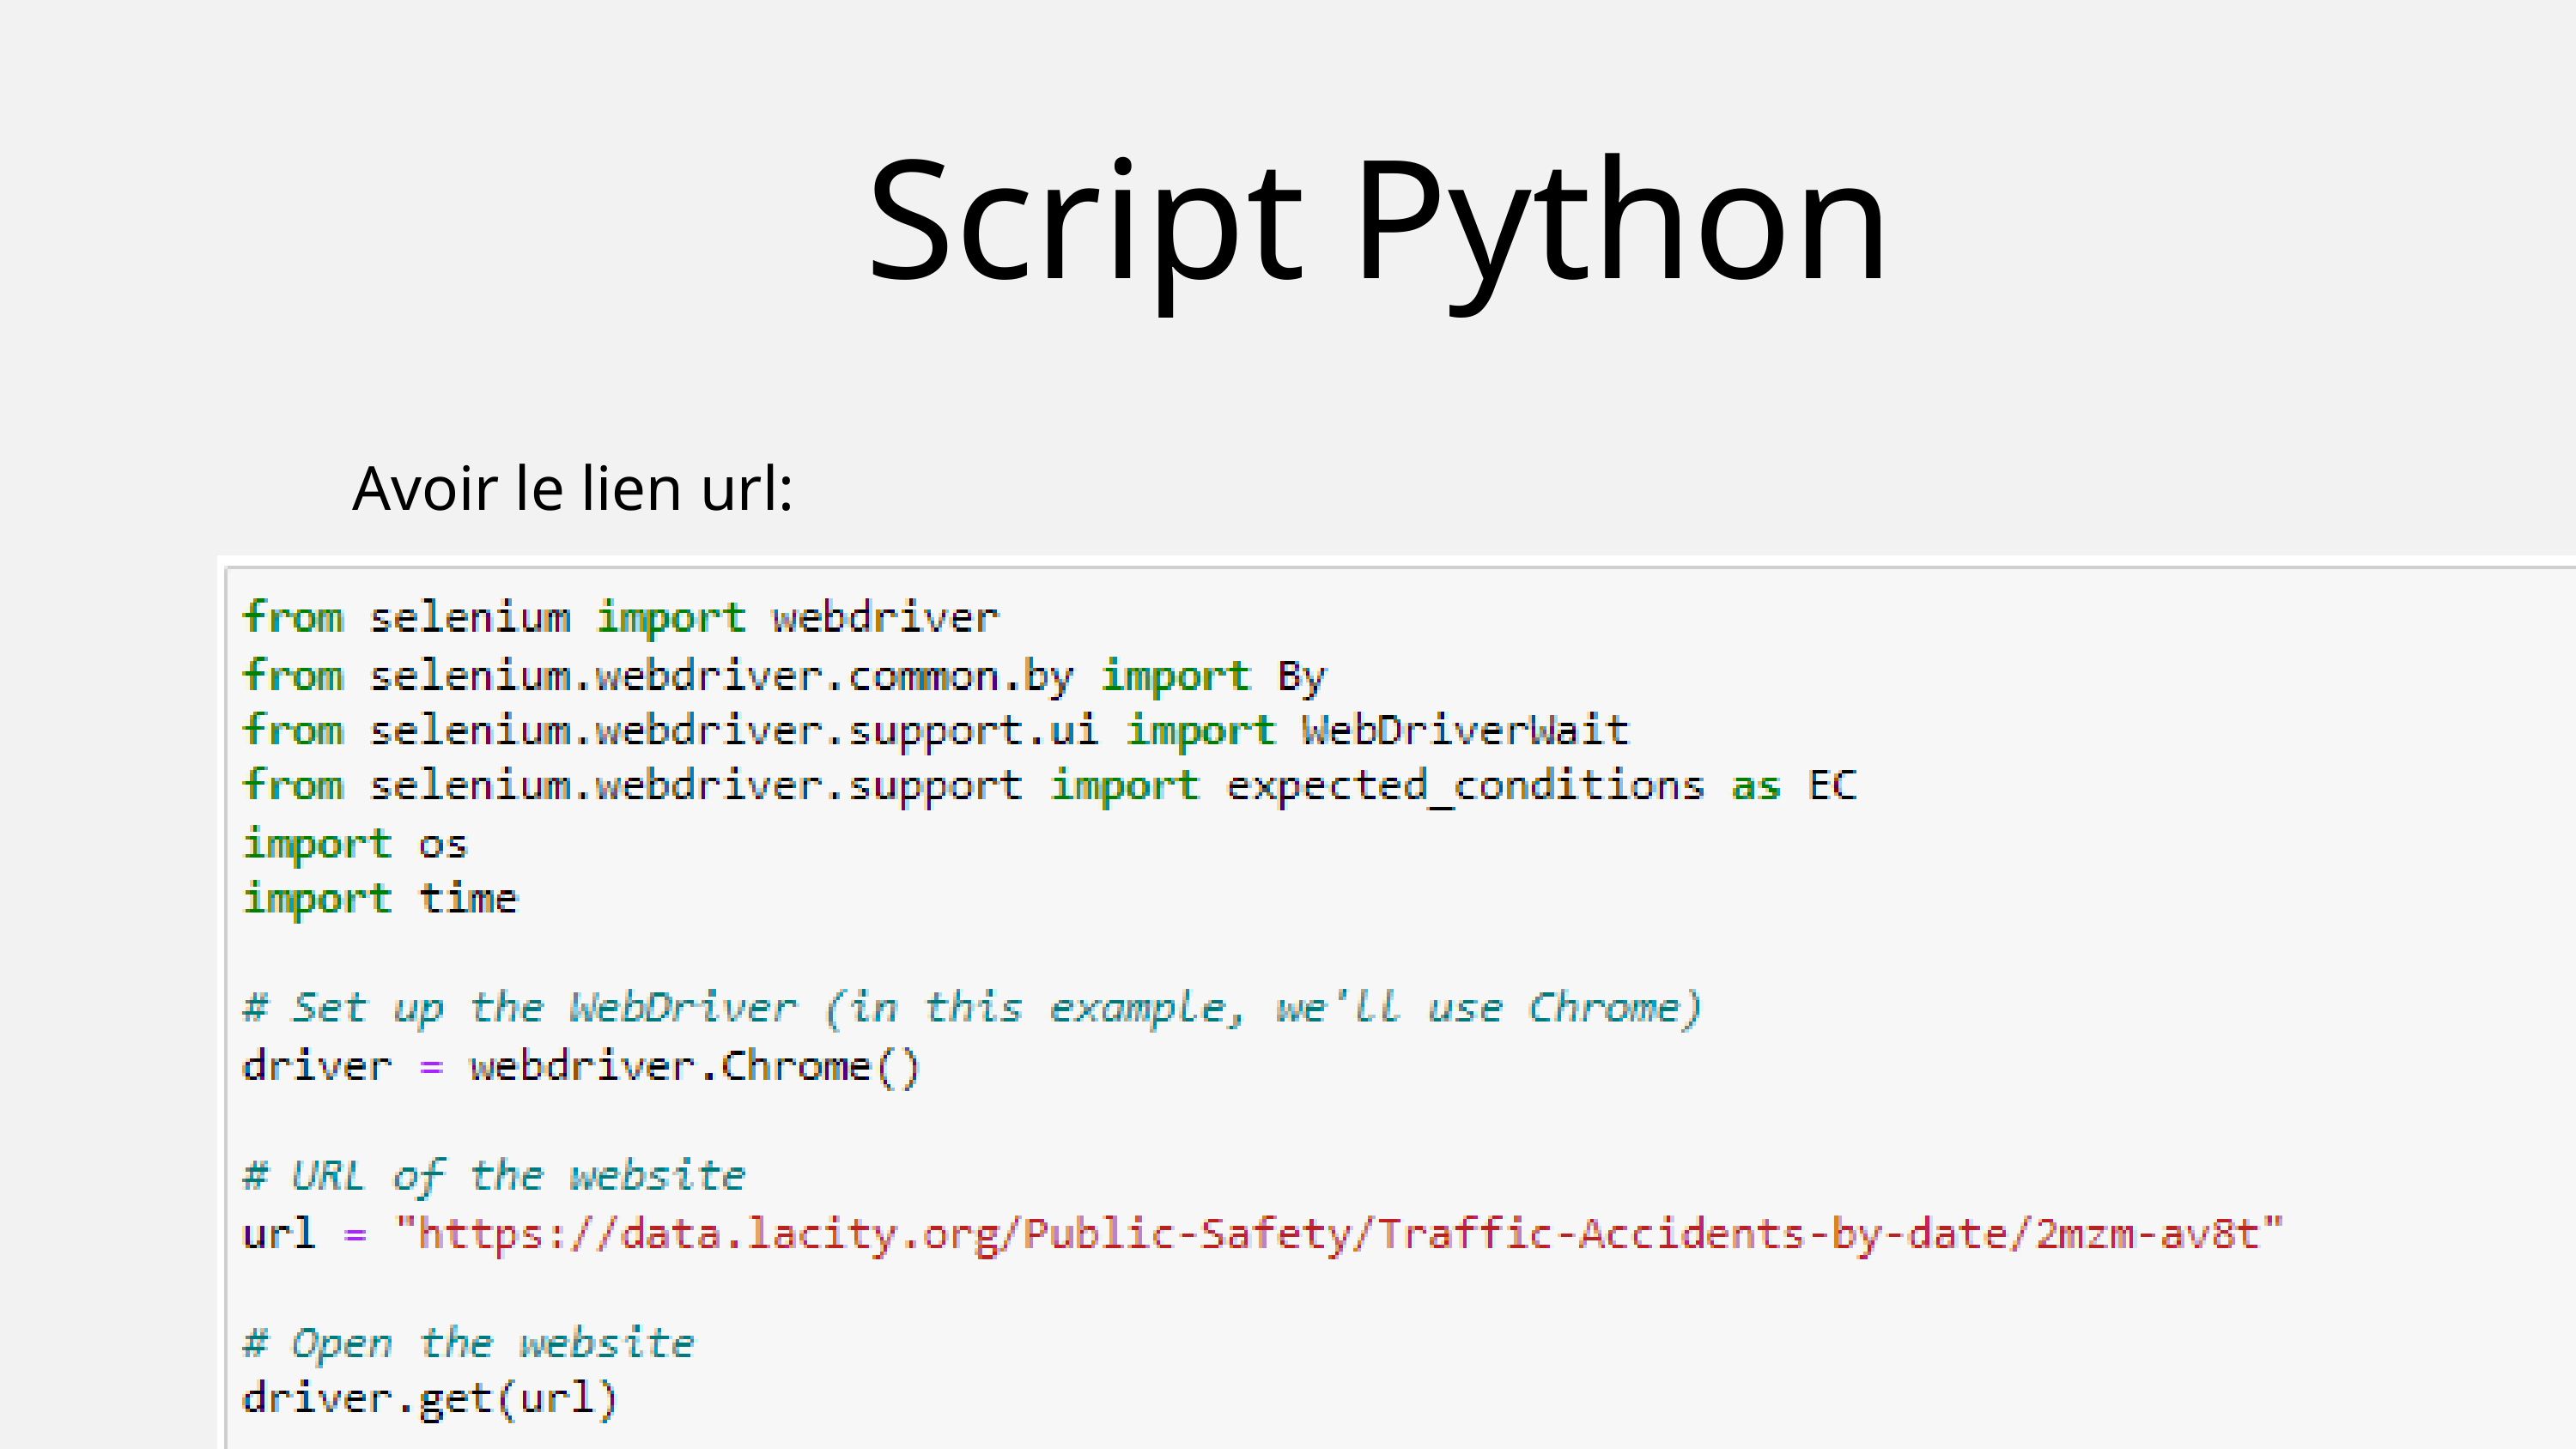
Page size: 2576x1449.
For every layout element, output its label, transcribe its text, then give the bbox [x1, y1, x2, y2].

text_box Script Python [827, 81, 1933, 312]
text_box [217, 555, 2576, 1449]
text_box Avoir le lien url: [216, 437, 931, 523]
